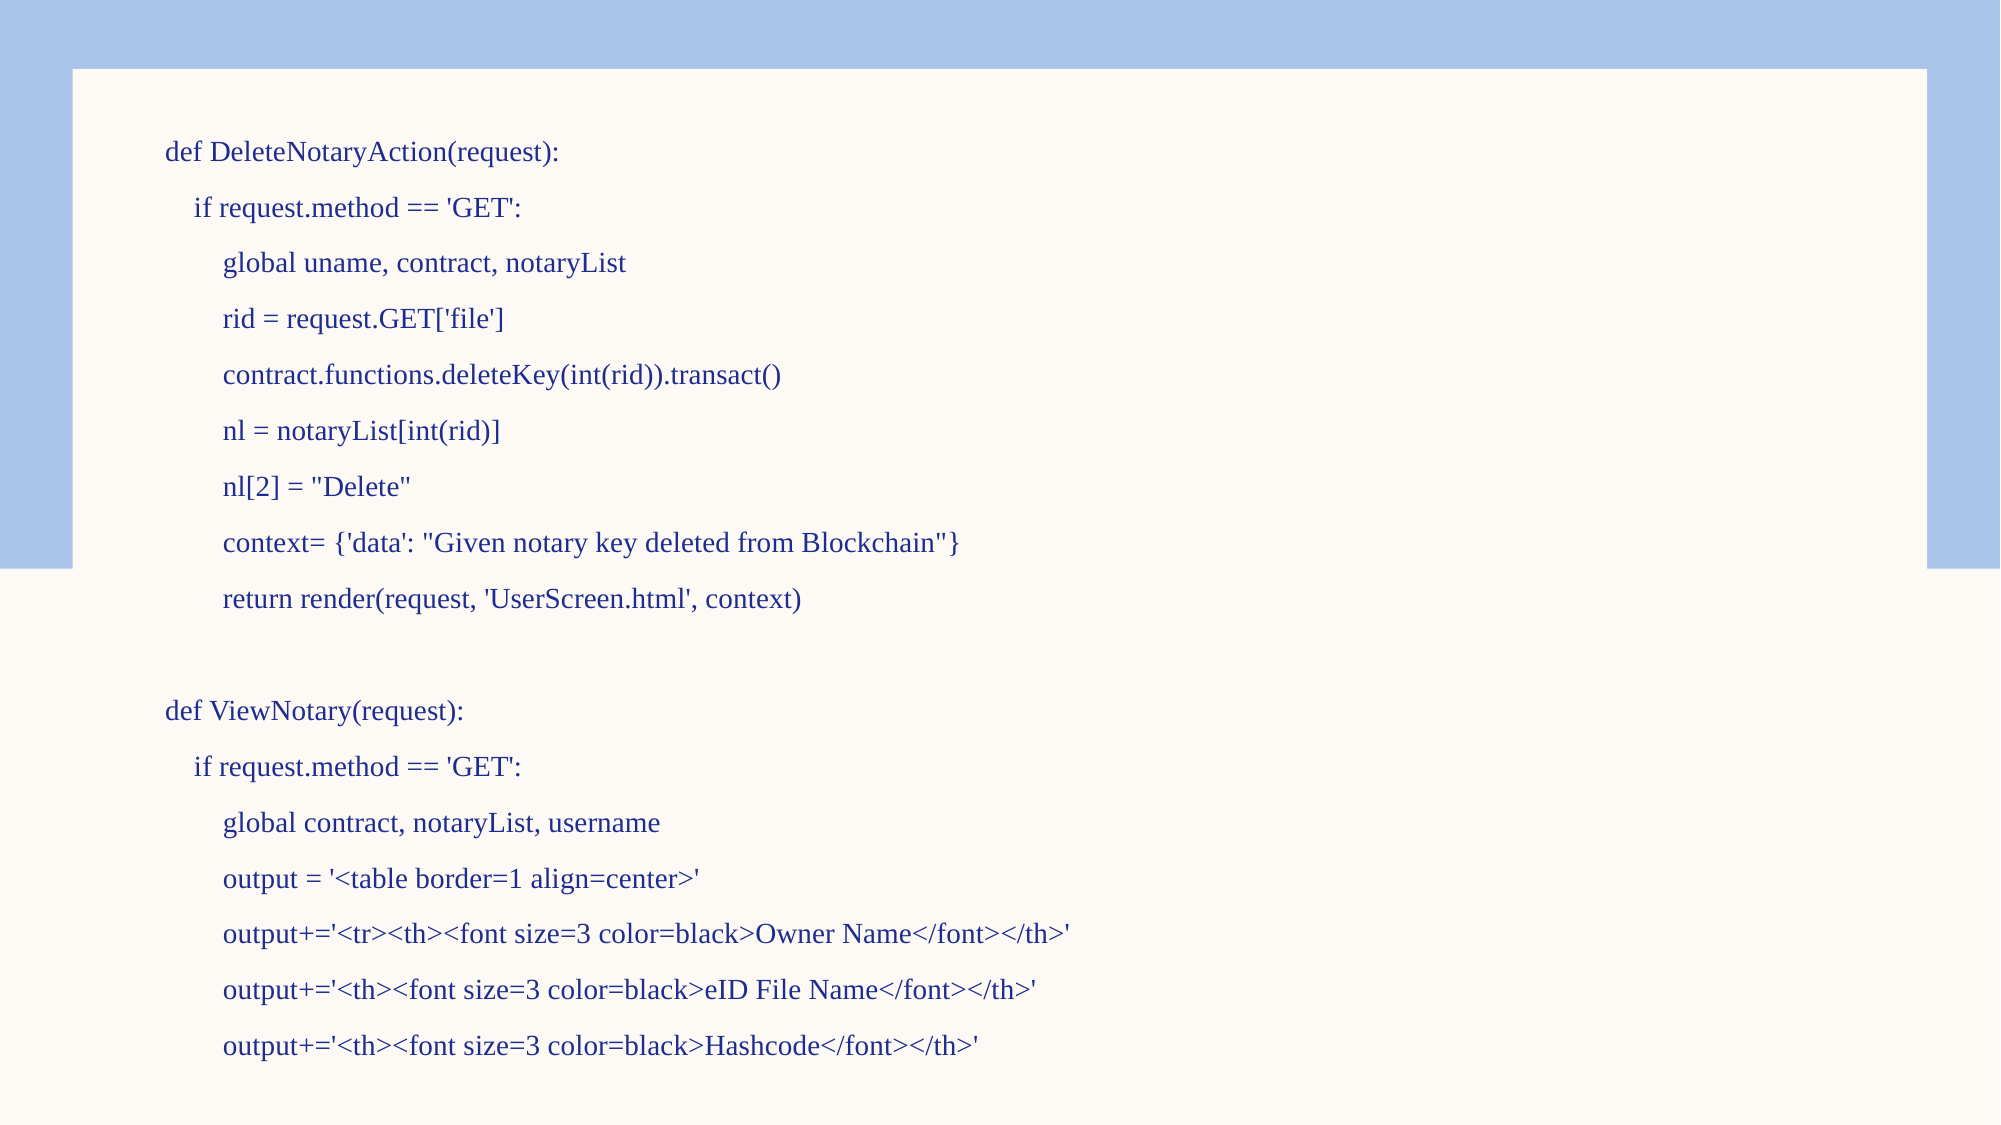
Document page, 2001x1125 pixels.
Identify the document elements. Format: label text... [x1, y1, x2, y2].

list def DeleteNotaryAction(request): if request.method == 'GET': global uname, contract, notaryList rid = request.GET['file'] contract.functions.deleteKey(int(rid)).transact() nl = notaryList[int(rid)] nl[2] = "Delete" context= {'data': "Given notary key deleted from Blockchain"} return render(request, 'UserScreen.html', context) def ViewNotary(request): if request.method == 'GET': global contract, notaryList, username output = '<table border=1 align=center>' output+='<tr><th><font size=3 color=black>Owner Name</font></th>' output+='<th><font size=3 color=black>eID File Name</font></th>' output+='<th><font size=3 color=black>Hashcode</font></th>' [150, 116, 1875, 1096]
